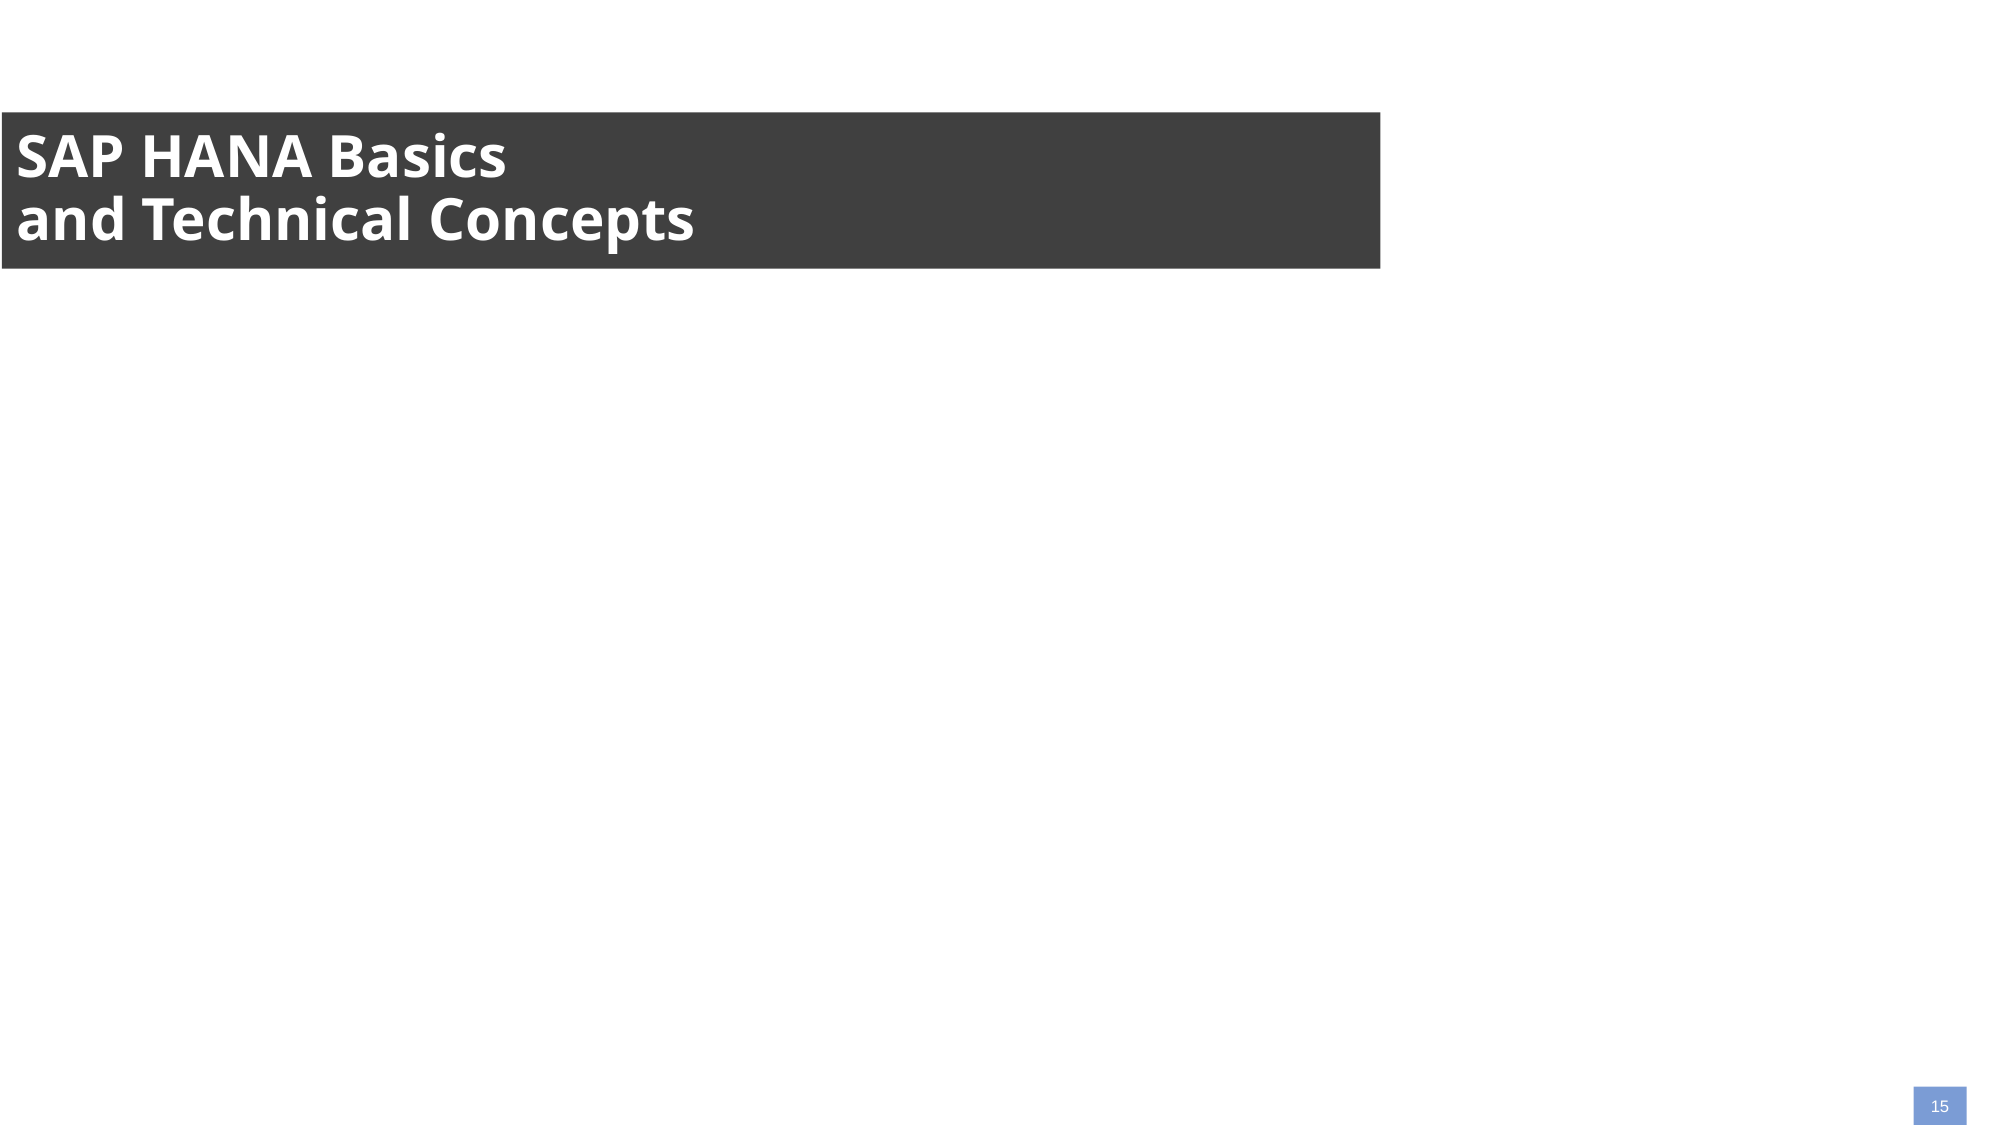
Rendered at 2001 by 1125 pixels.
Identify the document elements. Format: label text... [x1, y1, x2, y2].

text_box SAP HANA Basics and Technical Concepts [0, 110, 1382, 271]
